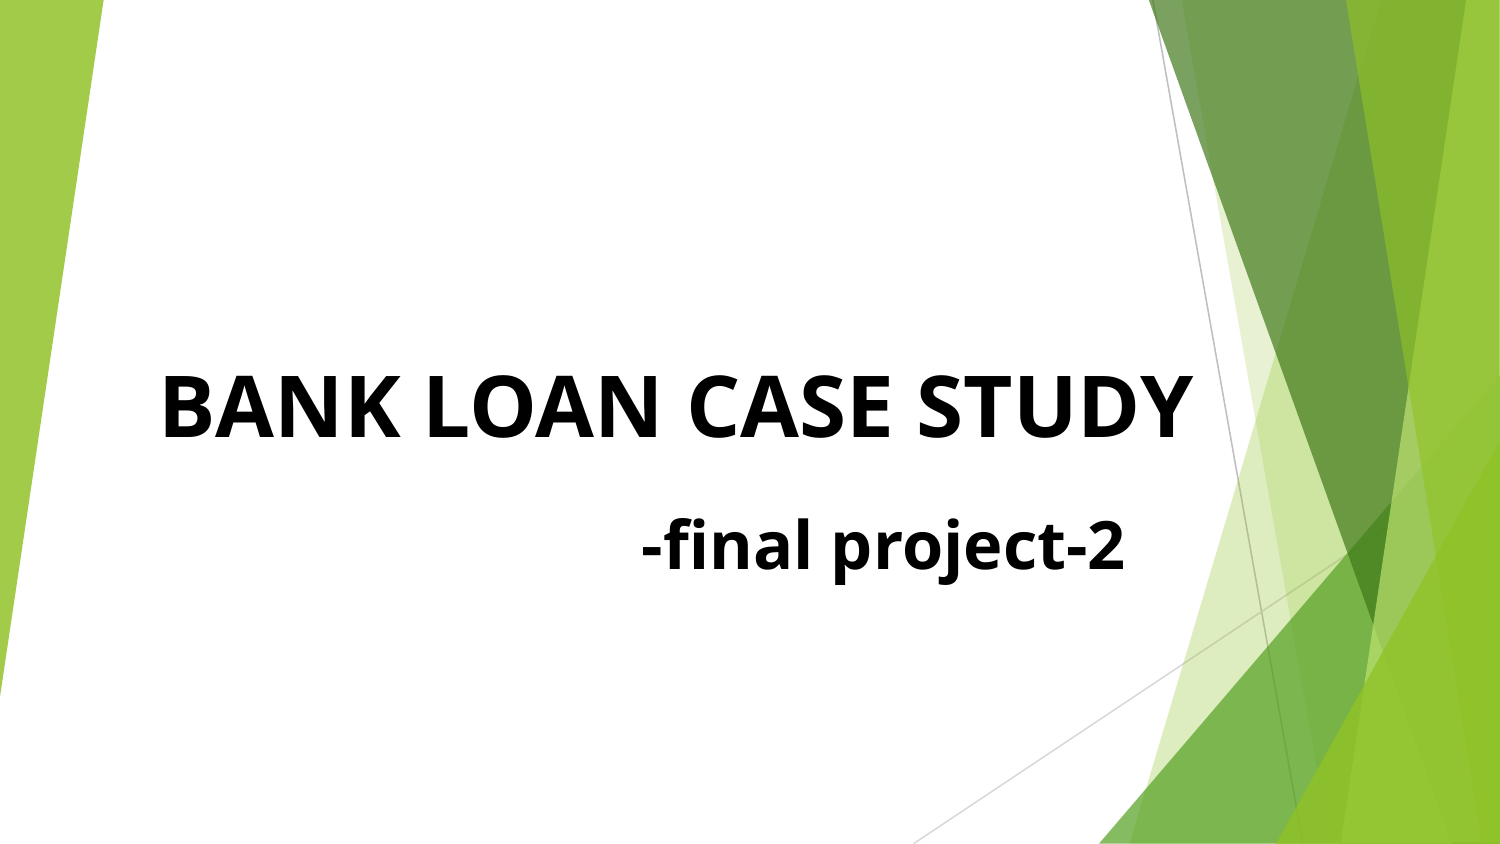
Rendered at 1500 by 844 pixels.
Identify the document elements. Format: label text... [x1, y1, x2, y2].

subtitle -final project-2 [182, 497, 1138, 633]
title BANK LOAN CASE STUDY [147, 257, 1388, 461]
